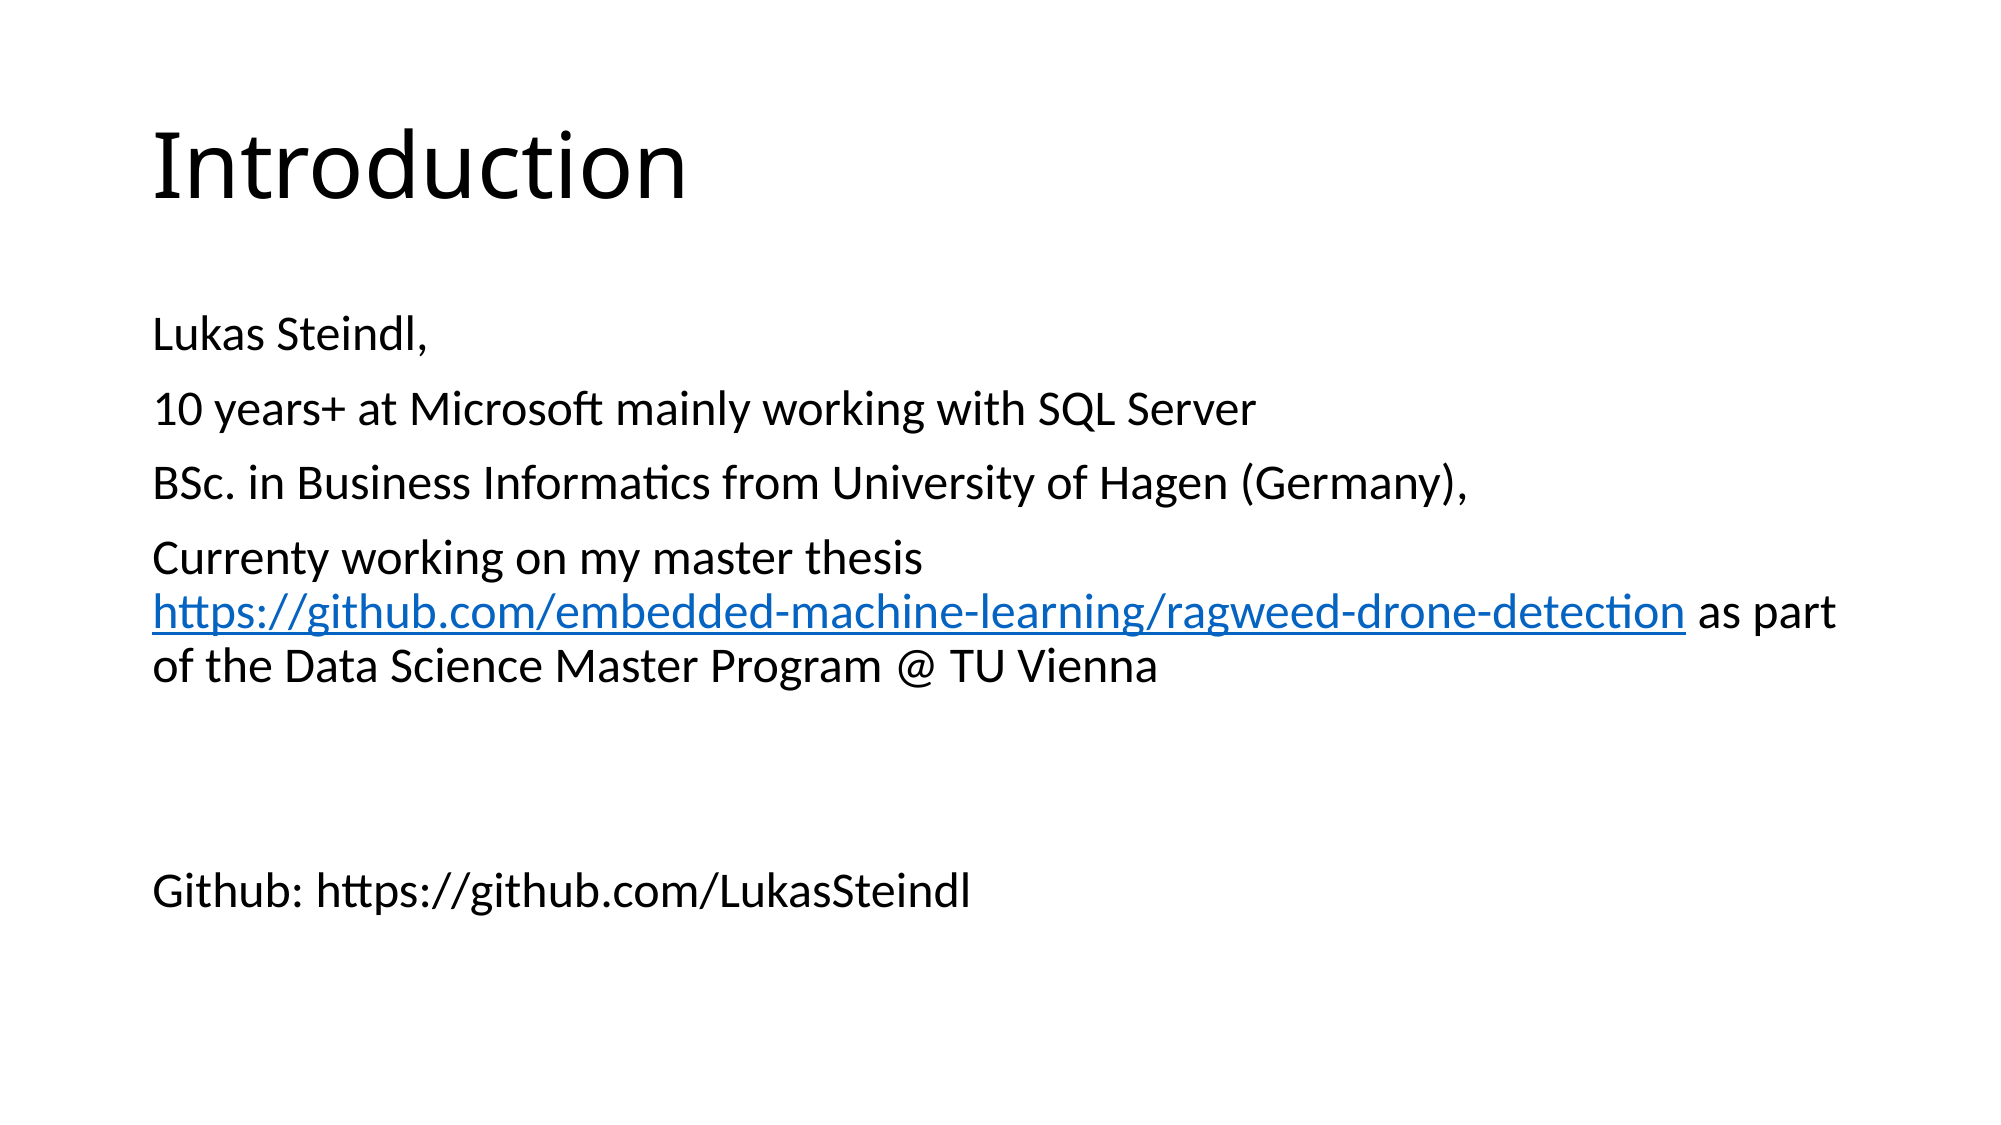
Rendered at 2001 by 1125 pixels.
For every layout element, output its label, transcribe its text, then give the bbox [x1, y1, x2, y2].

list Lukas Steindl, 10 years+ at Microsoft mainly working with SQL Server BSc. in Business Informatics from University of Hagen (Germany), Currenty working on my master thesis https://github.com/embedded-machine-learning/ragweed-drone-detection as part of the Data Science Master Program @ TU Vienna Github: https://github.com/LukasSteindl [137, 299, 1863, 1014]
title Introduction [137, 59, 1863, 278]
